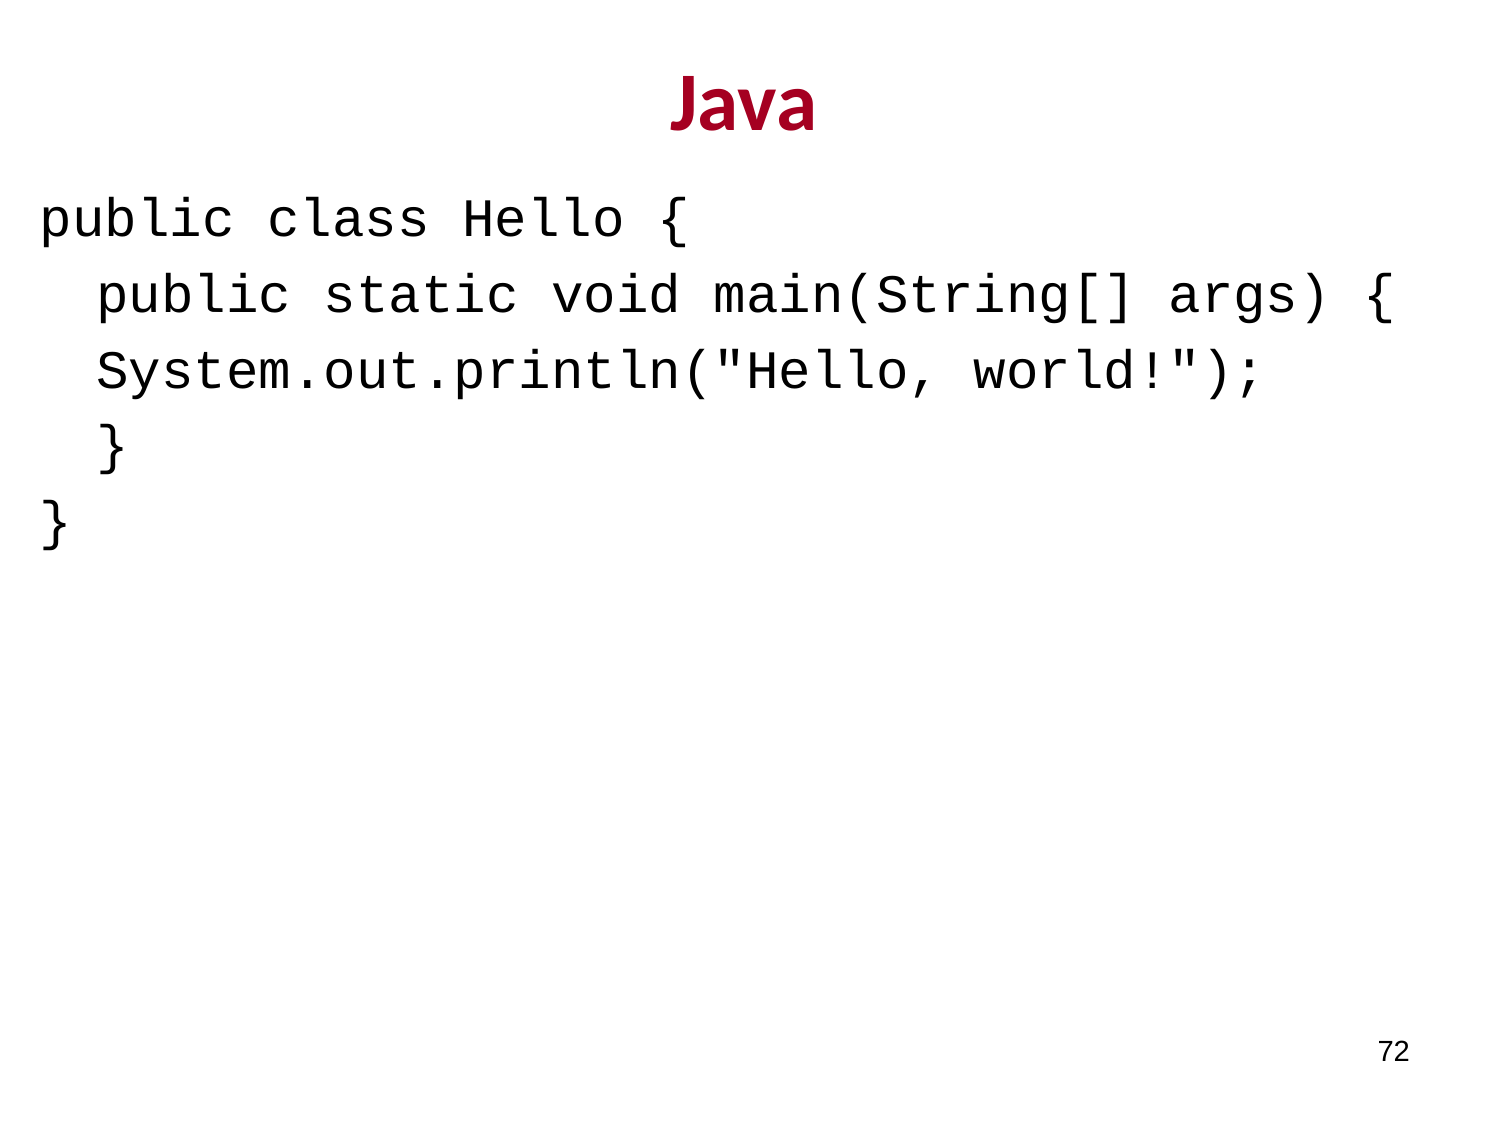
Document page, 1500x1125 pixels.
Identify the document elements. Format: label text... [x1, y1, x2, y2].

list public class Hello { public static void main(String[] args) { System.out.println("Hello, world!"); } } [24, 174, 1463, 1005]
title Java [24, 45, 1463, 150]
slide_number 72 [1074, 1024, 1425, 1103]
